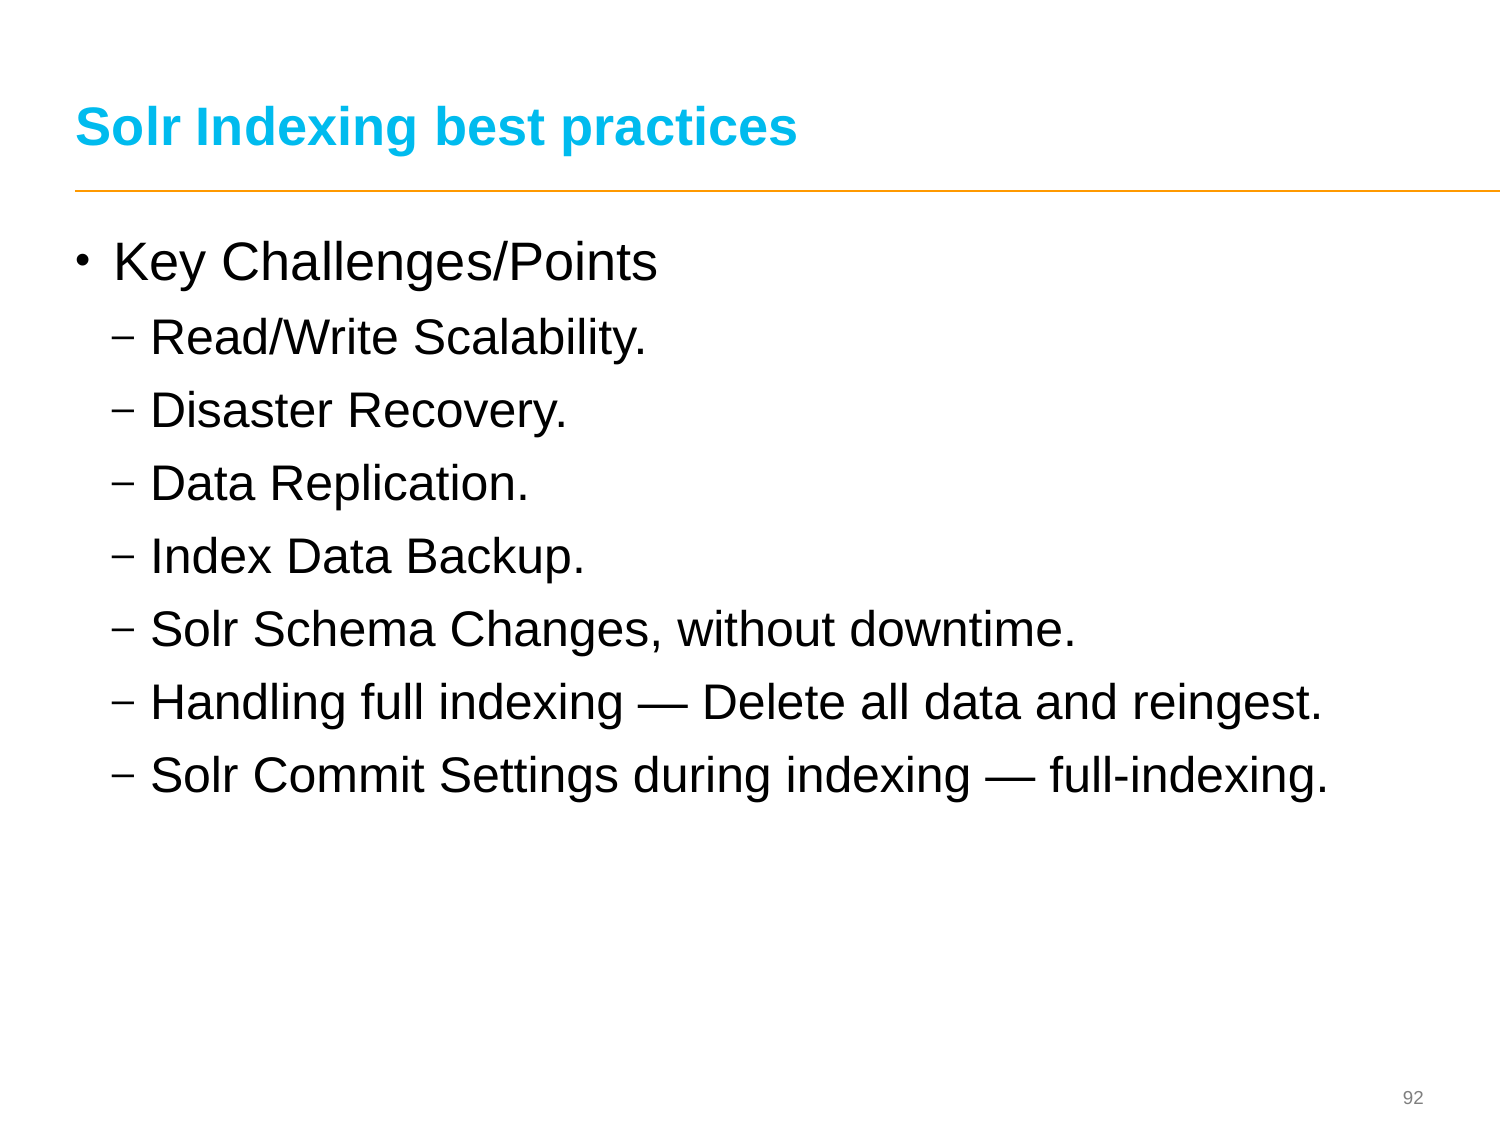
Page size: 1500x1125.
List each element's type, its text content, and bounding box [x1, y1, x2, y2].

title Solr Indexing best practices [75, 27, 1422, 157]
list Key Challenges/Points Read/Write Scalability. Disaster Recovery. Data Replication. Index Data Backup. Solr Schema Changes, without downtime. Handling full indexing — Delete all data and reingest. Solr Commit Settings during indexing — full-indexing. [75, 226, 1425, 1018]
